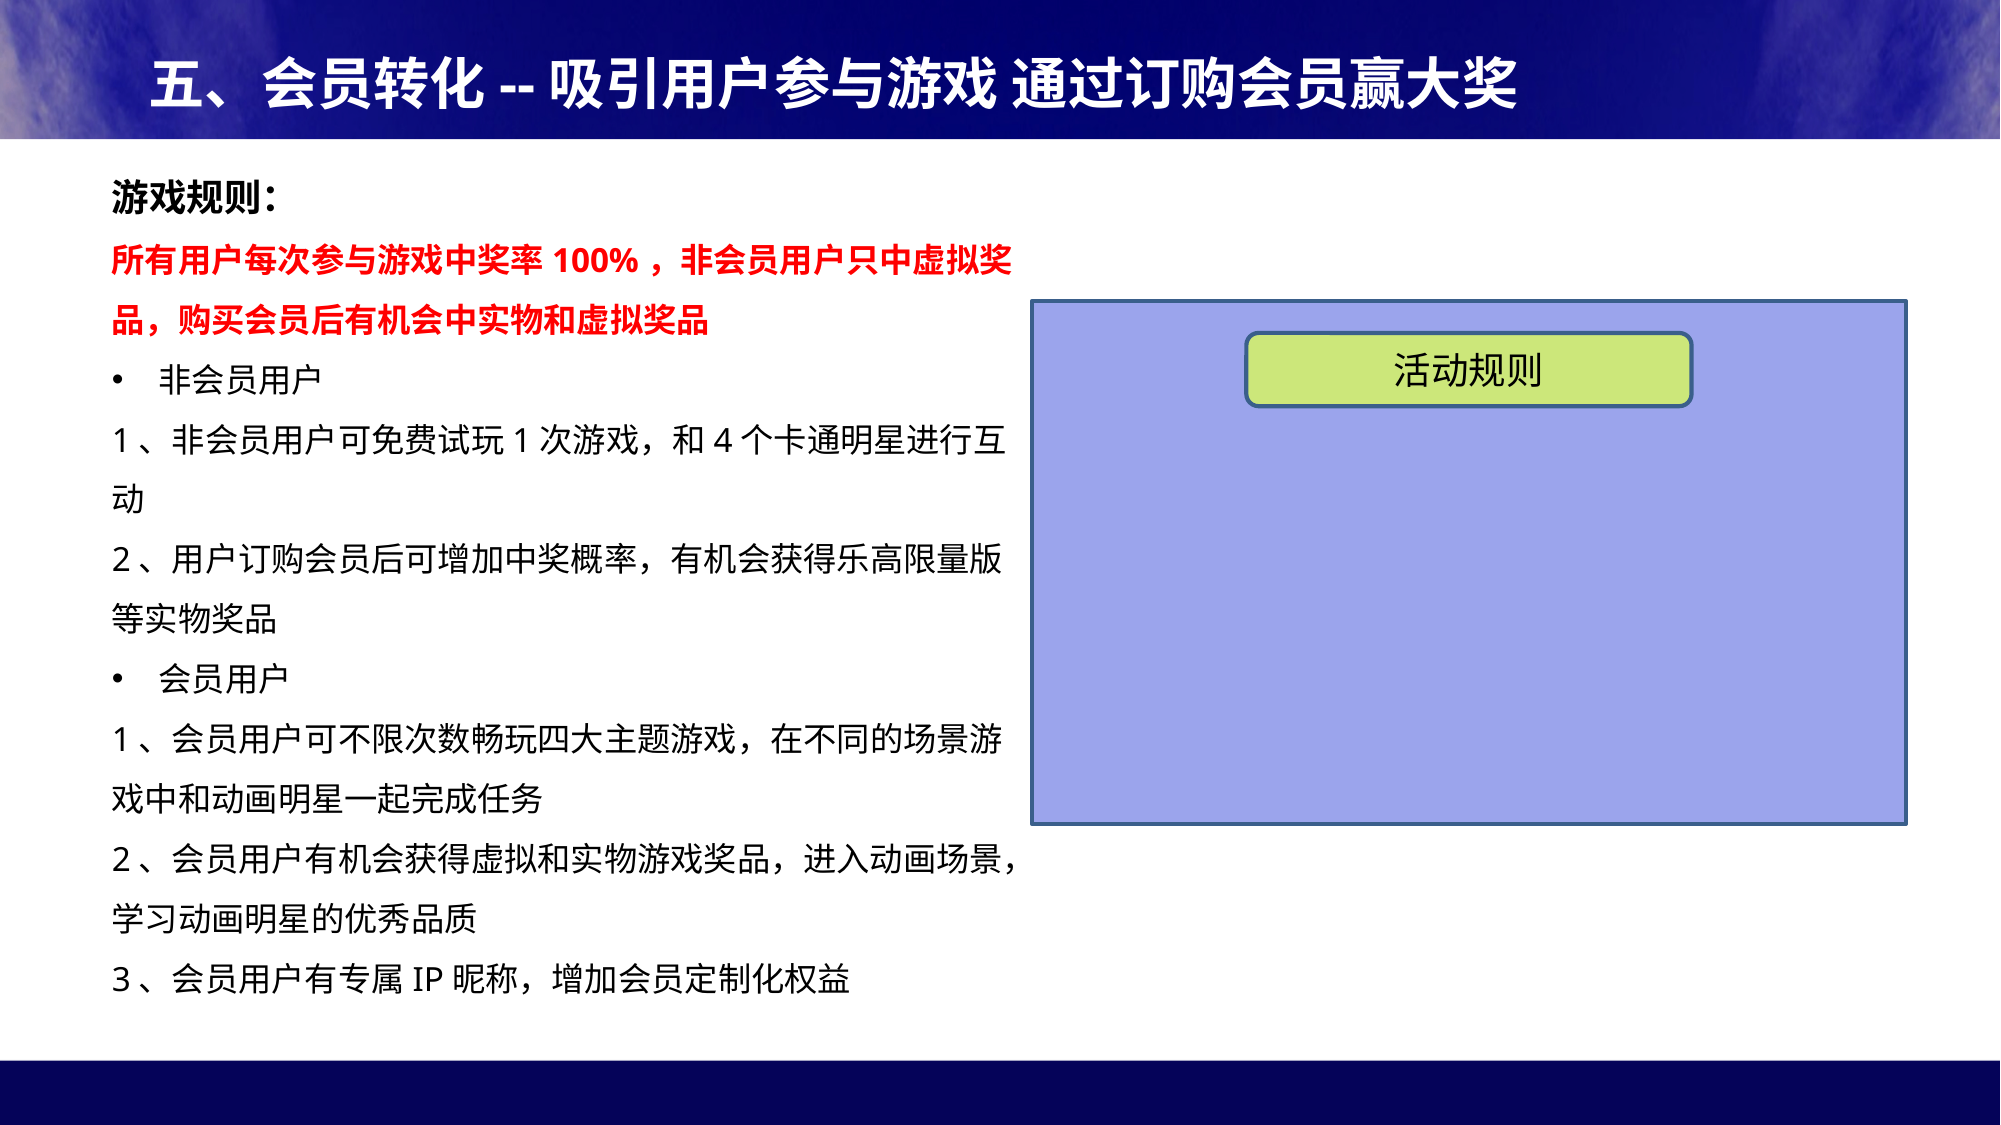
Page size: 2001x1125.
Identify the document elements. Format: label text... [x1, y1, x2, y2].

picture [0, 0, 2000, 1125]
text_box 五、会员转化--吸引用户参与游戏 通过订购会员赢大奖 [128, 38, 1538, 126]
text_box 活动规则 [1244, 330, 1694, 409]
text_box [1030, 299, 1908, 826]
text_box 游戏规则： 所有用户每次参与游戏中奖率100%，非会员用户只中虚拟奖品，购买会员后有机会中实物和虚拟奖品 非会员用户 1、非会员用户可免费试玩1次游戏，和4个卡通明星进行互动 2、用户订购会员后可增加中奖概率，有机会获得乐高限量版等实物奖品 会员用户 1、会员用户可不限次数畅玩四大主题游戏，在不同的场景游戏中和动画明星一起完成任务 2、会员用户有机会获得虚拟和实物游戏奖品，进入动画场景，学习动画明星的优秀品质 3、会员用户有专属IP昵称，增加会员定制化权益 [97, 144, 1032, 1005]
